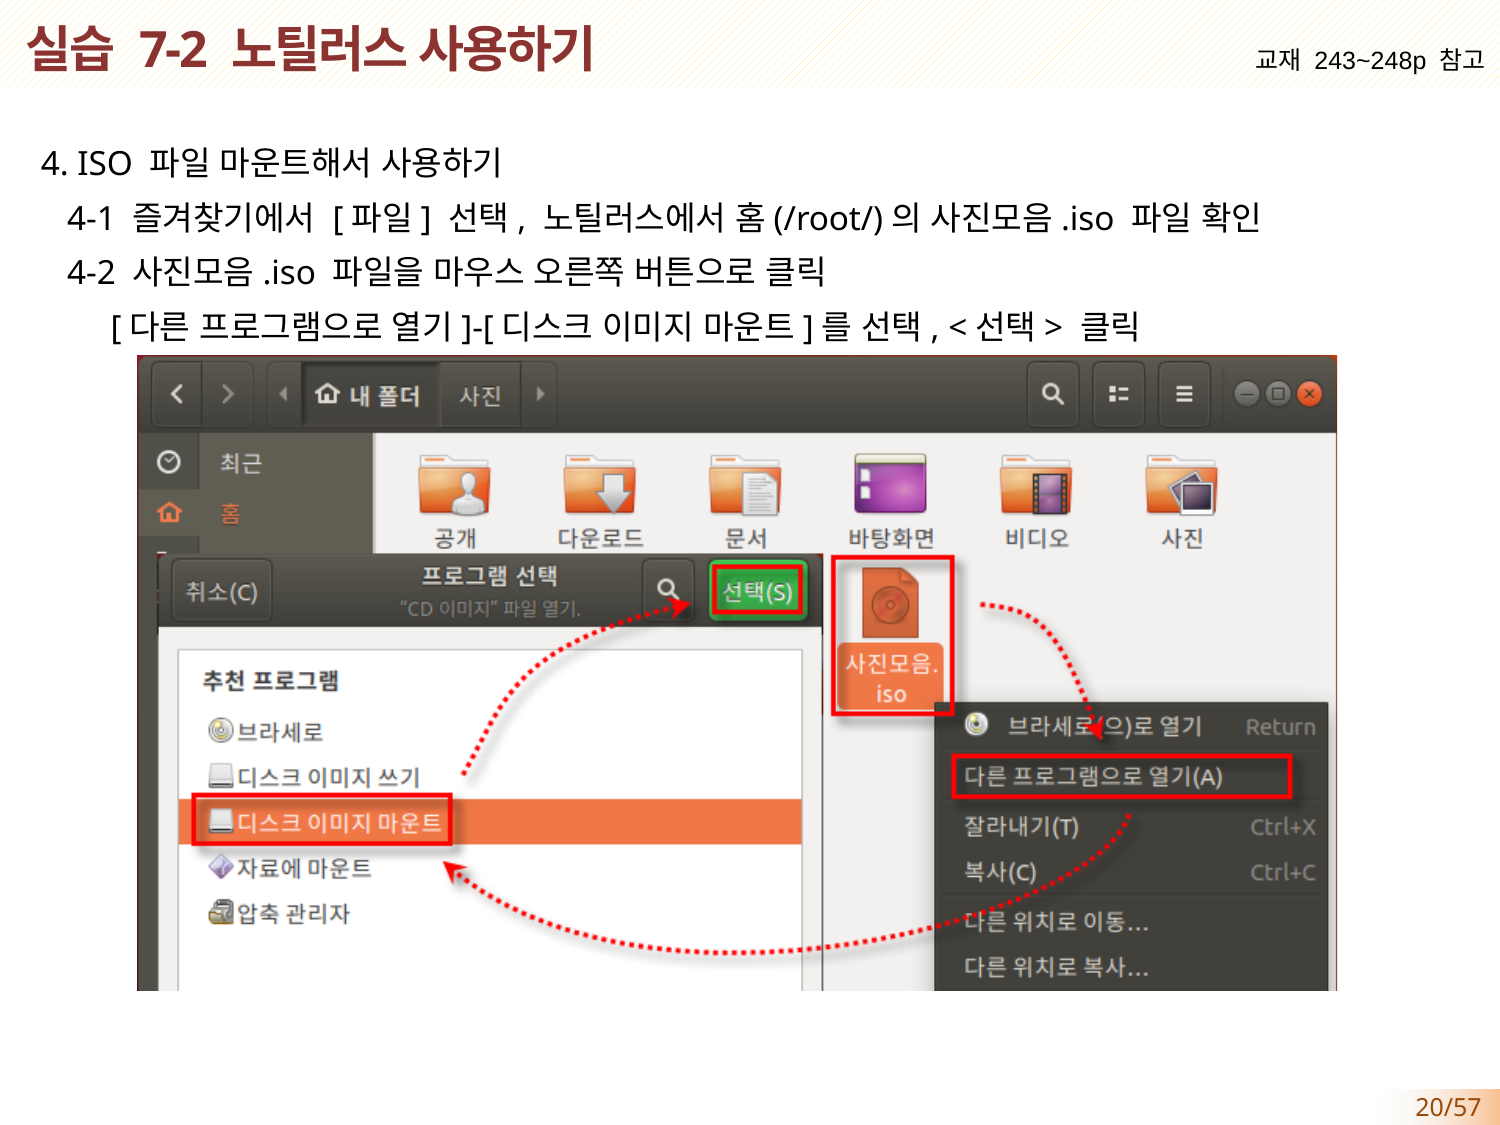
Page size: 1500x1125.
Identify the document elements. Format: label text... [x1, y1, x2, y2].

picture [136, 355, 1338, 991]
text_box 교재 243~248p 참고 [1240, 36, 1500, 82]
title 실습 7-2 노틸러스 사용하기 [10, 8, 1288, 87]
list 4. ISO 파일 마운트해서 사용하기 4-1 즐겨찾기에서 [파일] 선택, 노틸러스에서 홈(/root/)의 사진모음.iso 파일 확인 4-2 사진모음.iso 파일을 마우스 오른쪽 버튼으로 클릭 [다른 프로그램으로 열기]-[디스크 이미지 마운트]를 선택, <선택> 클릭 [10, 126, 1481, 1125]
